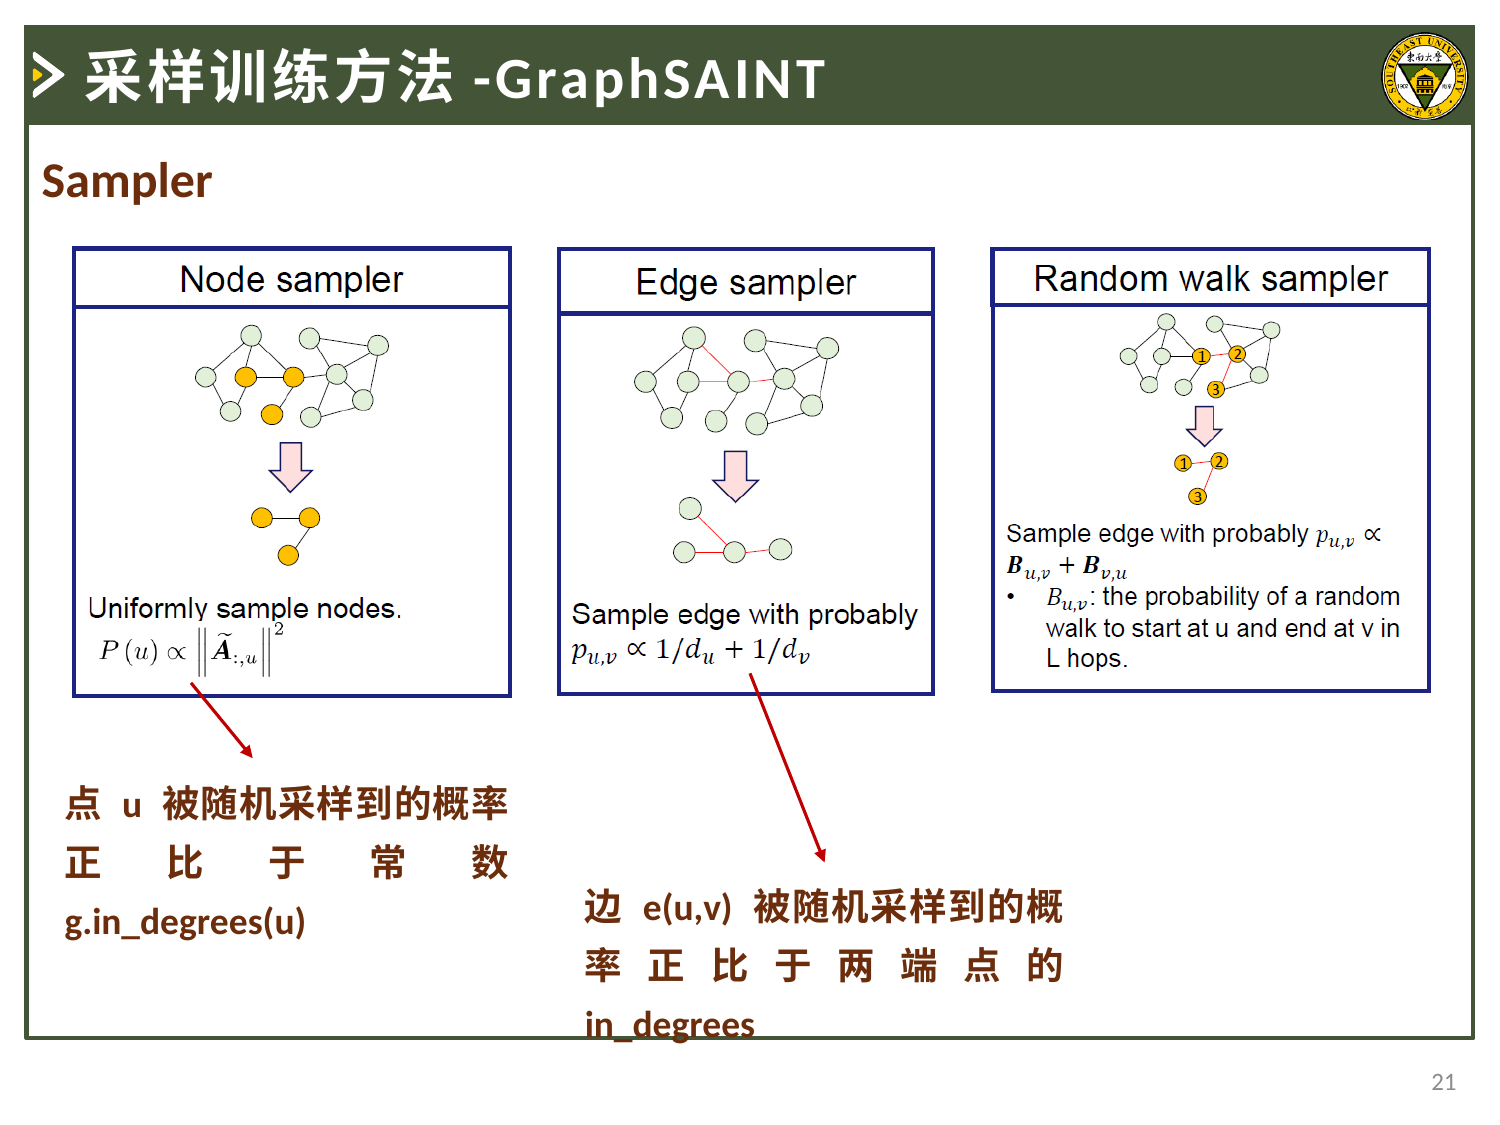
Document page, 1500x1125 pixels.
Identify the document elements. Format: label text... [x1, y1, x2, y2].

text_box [190, 682, 253, 759]
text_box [749, 673, 825, 863]
text_box 边 e(u,v) 被随机采样到的概率正比于两端点的 in_degrees [569, 862, 1080, 1053]
picture [1381, 32, 1469, 120]
text_box 采样训练方法-GraphSAINT [70, 32, 1016, 118]
slide_number 21 [1382, 1051, 1472, 1111]
text_box Sampler [26, 139, 673, 215]
text_box 点 u 被随机采样到的概率正比于常数 g.in_degrees(u) [49, 759, 524, 950]
picture [62, 237, 1438, 699]
